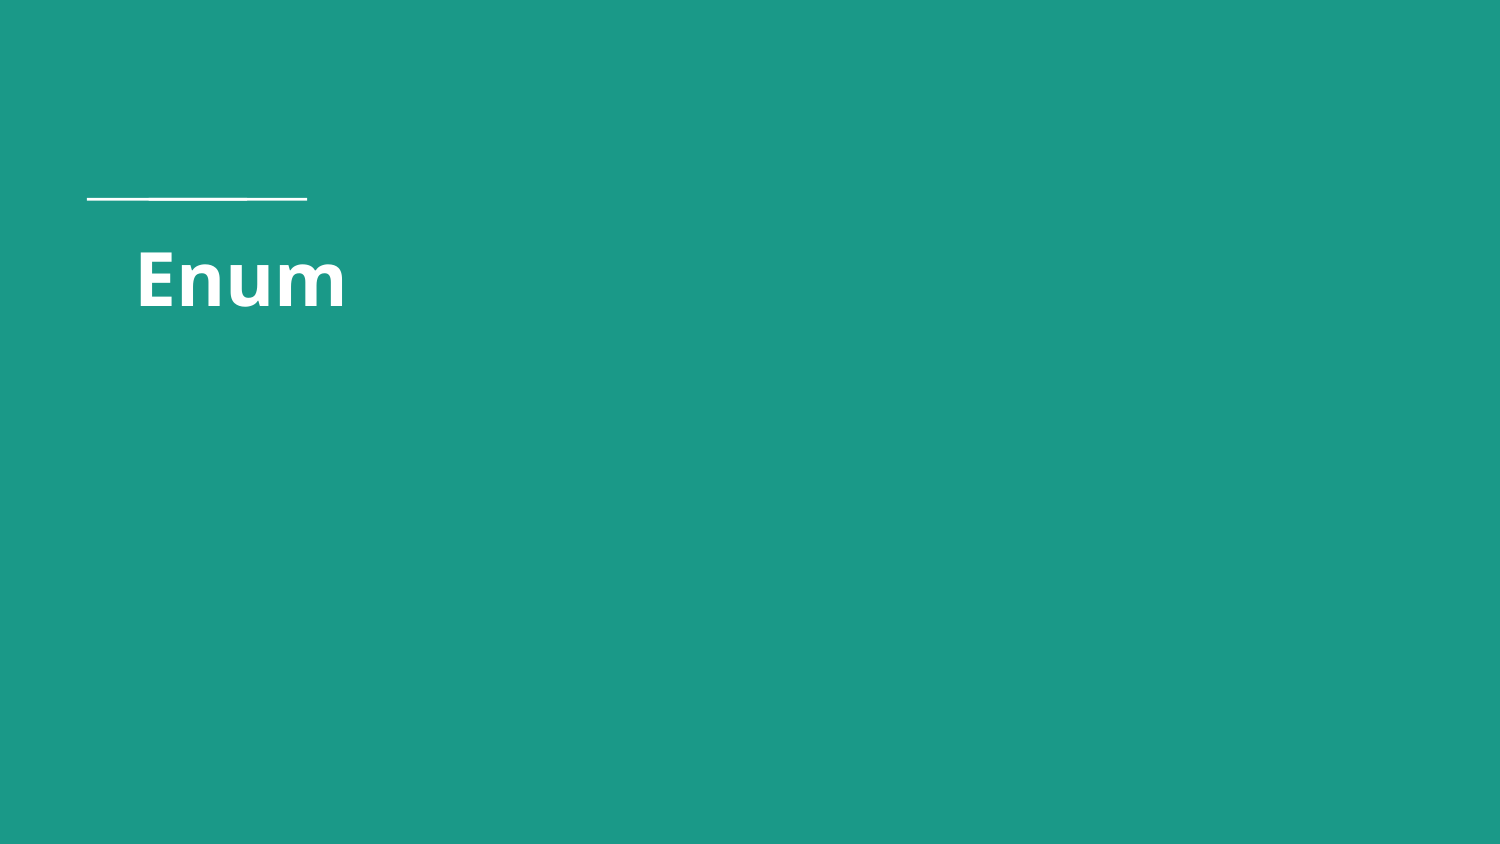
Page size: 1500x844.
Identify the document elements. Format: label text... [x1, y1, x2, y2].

title Enum [119, 216, 1381, 466]
